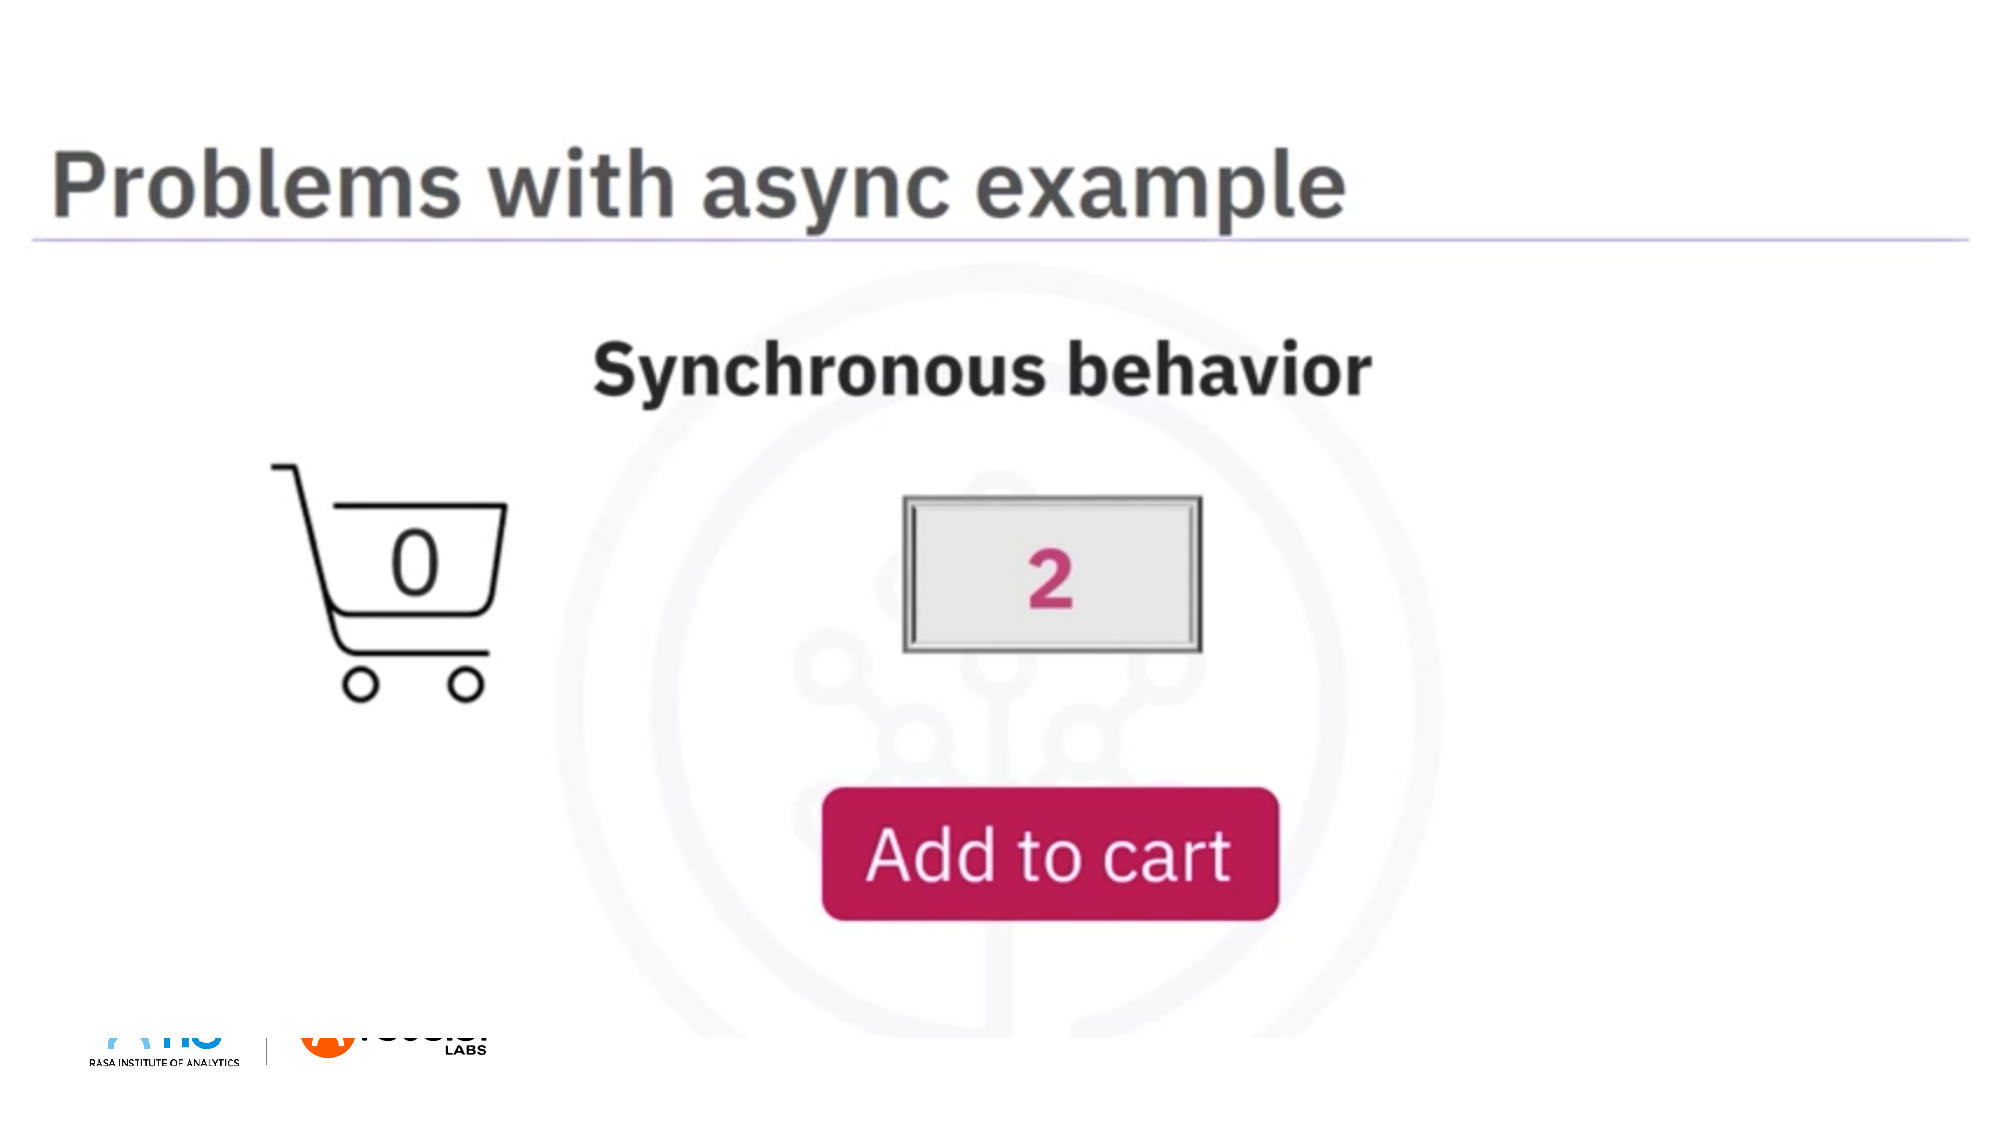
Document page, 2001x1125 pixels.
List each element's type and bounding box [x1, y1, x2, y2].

picture [0, 87, 2000, 1078]
